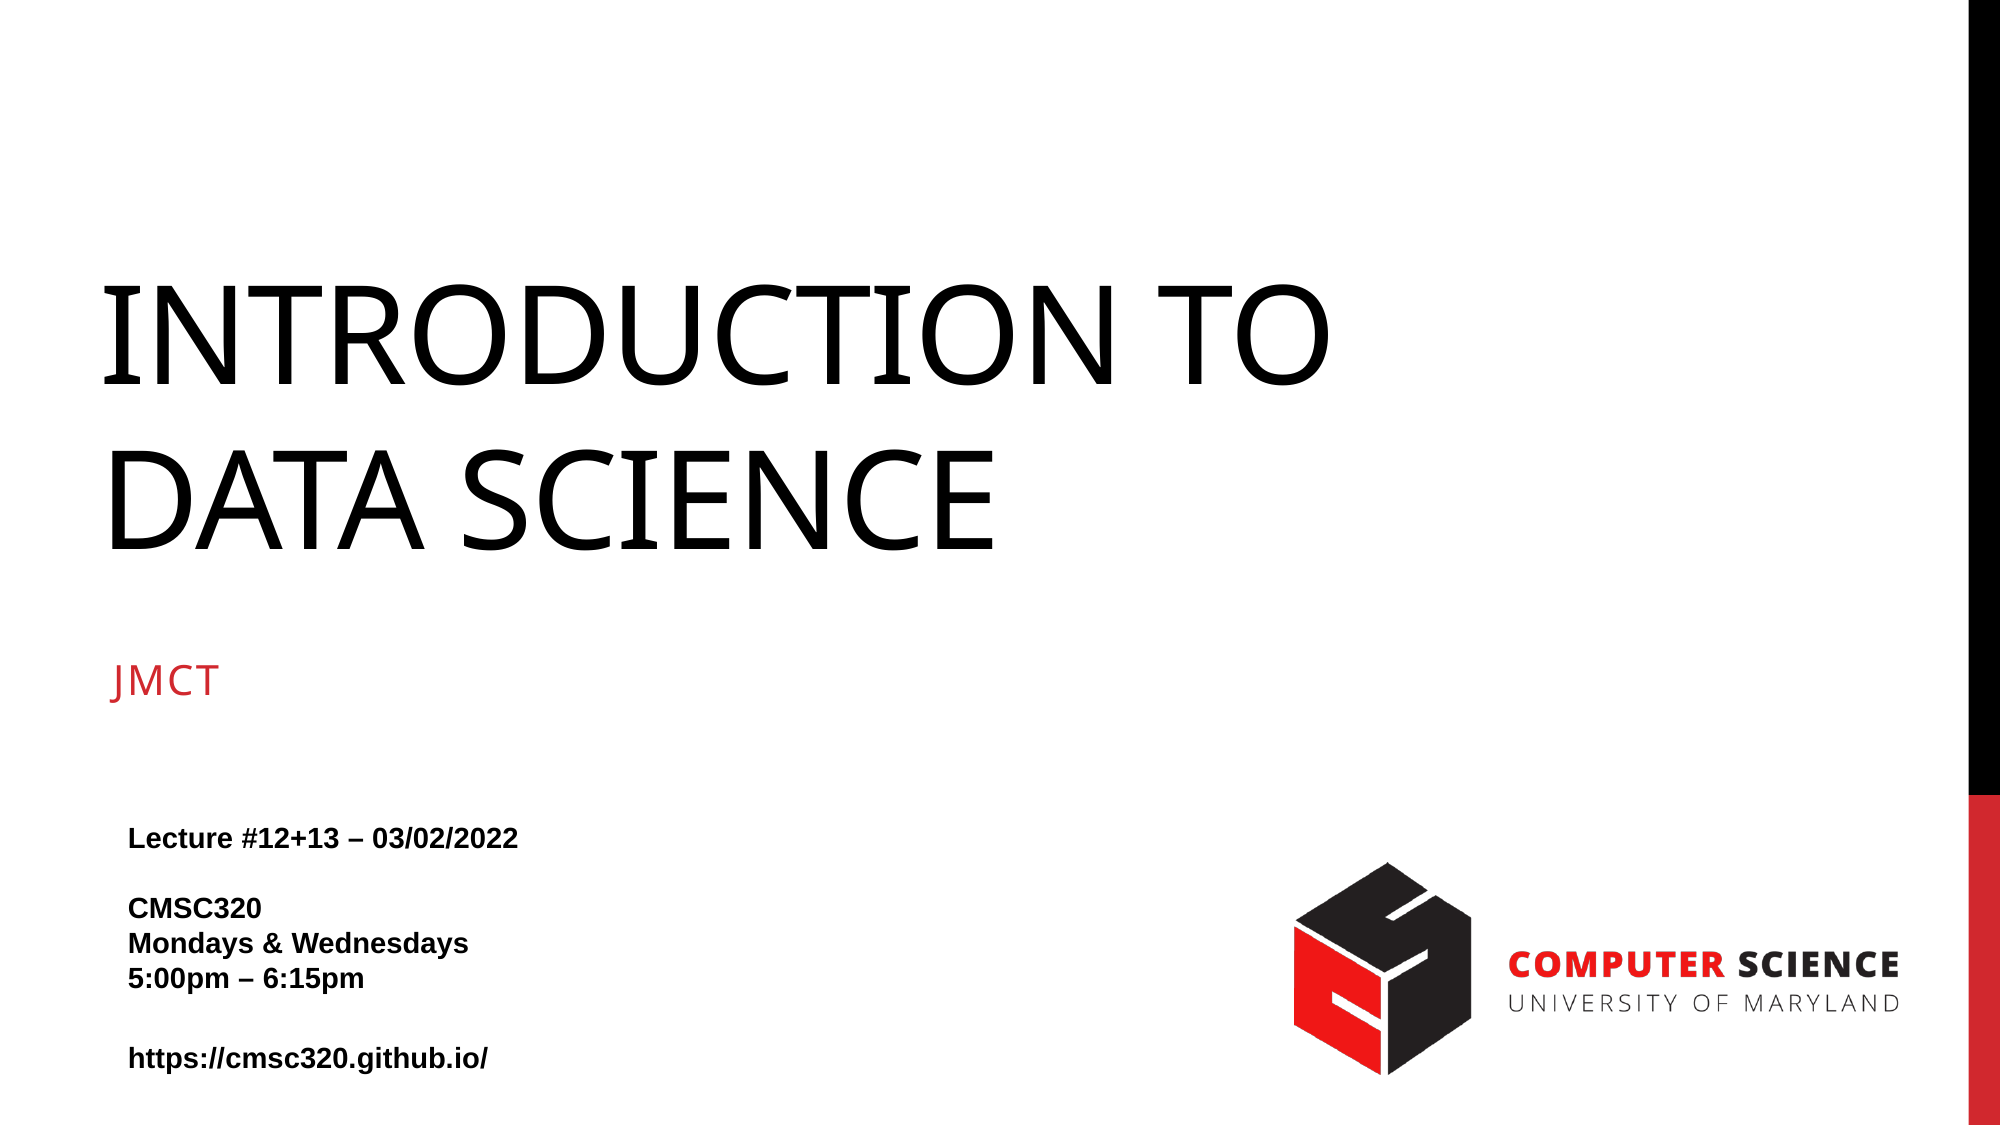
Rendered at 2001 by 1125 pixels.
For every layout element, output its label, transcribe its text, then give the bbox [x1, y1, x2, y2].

picture [1294, 862, 1906, 1075]
subtitle JMCT [113, 653, 1614, 804]
text_box Lecture #12+13 – 03/02/2022 CMSC320 Mondays & Wednesdays 5:00pm – 6:15pm https://cmsc320.github.io/ [113, 812, 569, 1082]
title Introduction to Data Science [99, 37, 1800, 788]
